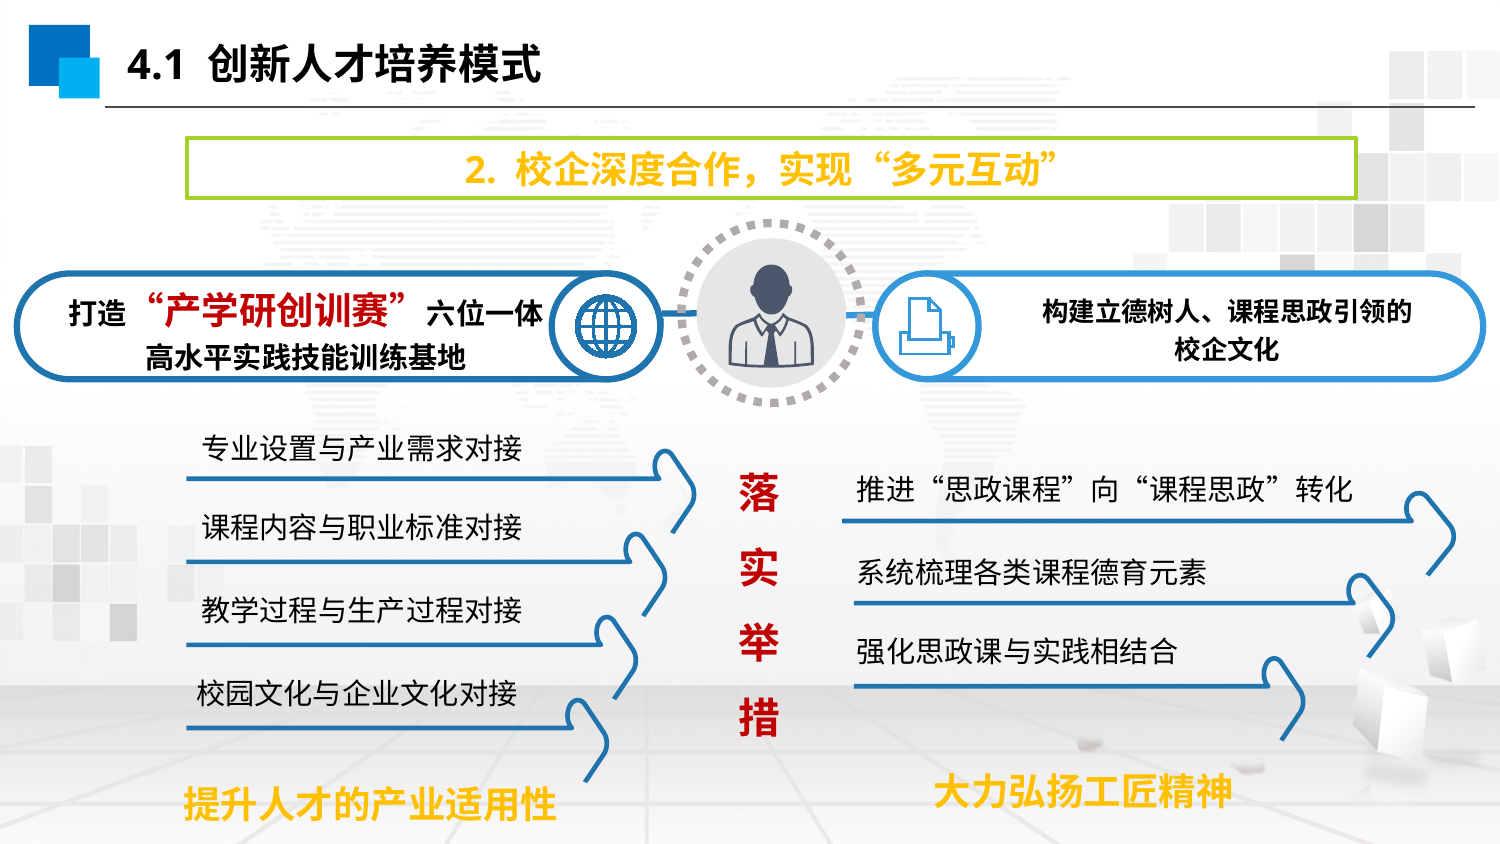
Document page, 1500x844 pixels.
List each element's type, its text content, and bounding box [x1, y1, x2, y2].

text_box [16, 137, 1484, 404]
picture [0, 0, 1500, 844]
text_box 大力弘扬工匠精神 [919, 790, 1249, 821]
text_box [181, 411, 1454, 783]
text_box 4.1 创新人才培养模式 [115, 32, 980, 94]
text_box 提升人才的产业适用性 [168, 773, 574, 833]
